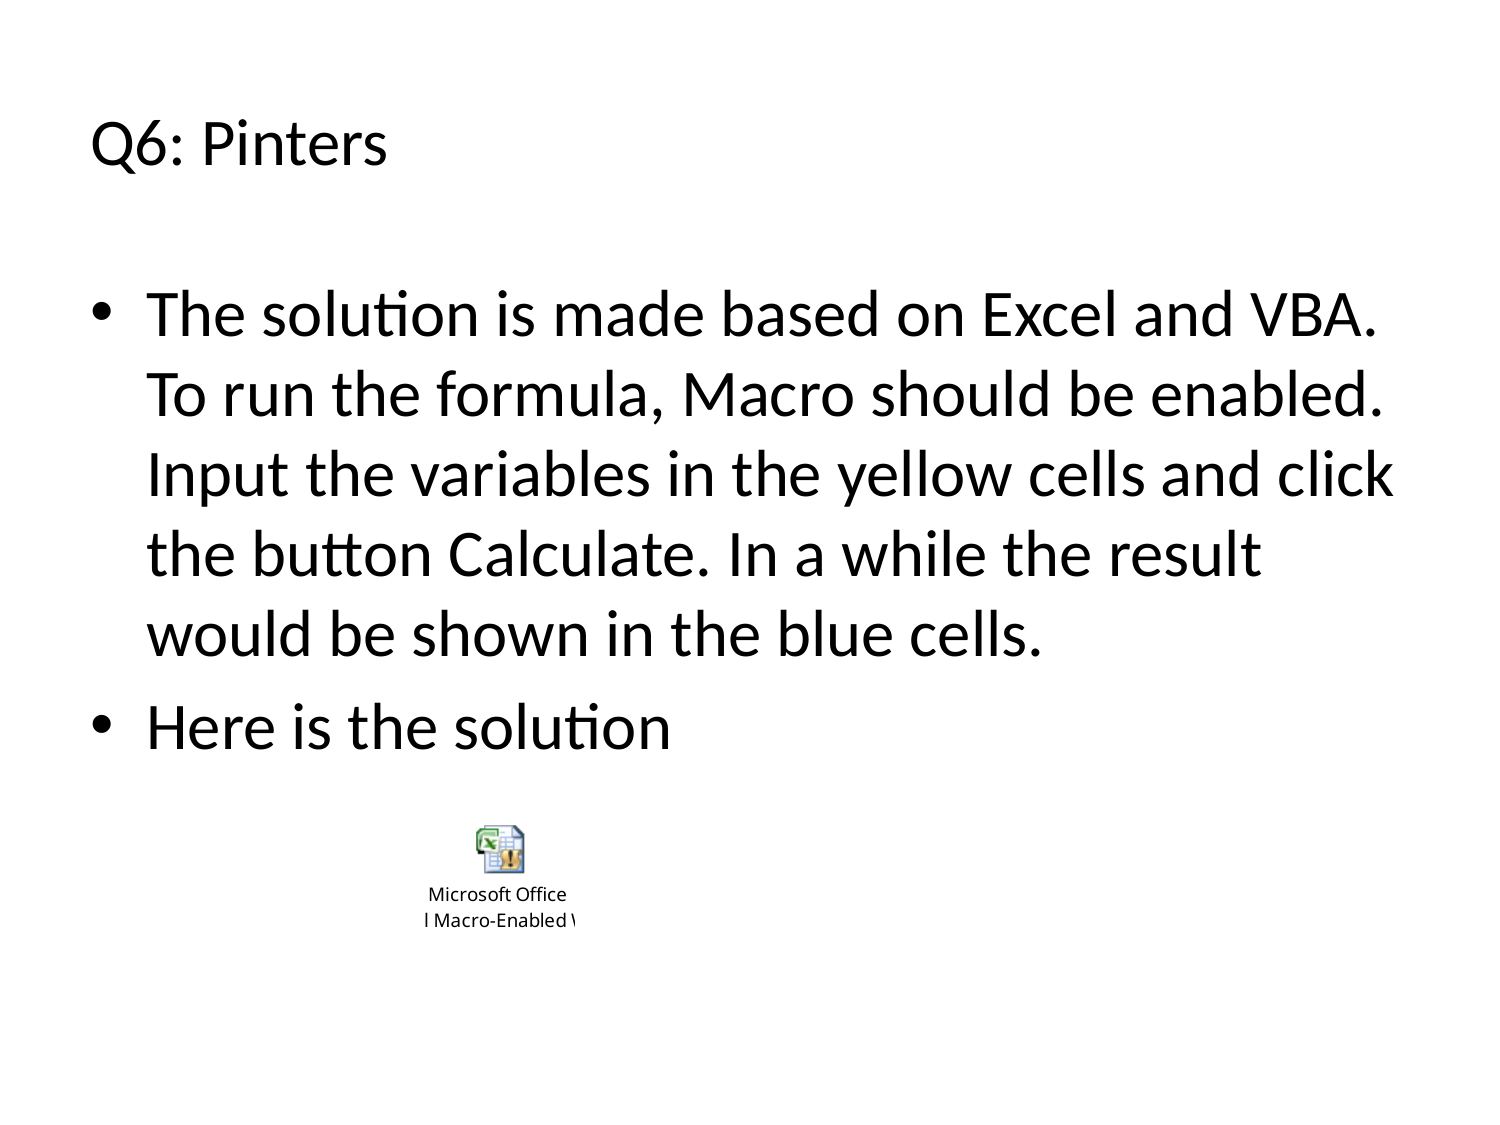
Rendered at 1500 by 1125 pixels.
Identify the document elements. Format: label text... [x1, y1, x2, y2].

title Q6: Pinters [75, 45, 1425, 233]
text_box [424, 824, 576, 962]
list The solution is made based on Excel and VBA. To run the formula, Macro should be enabled. Input the variables in the yellow cells and click the button Calculate. In a while the result would be shown in the blue cells. Here is the solution [75, 262, 1425, 1005]
